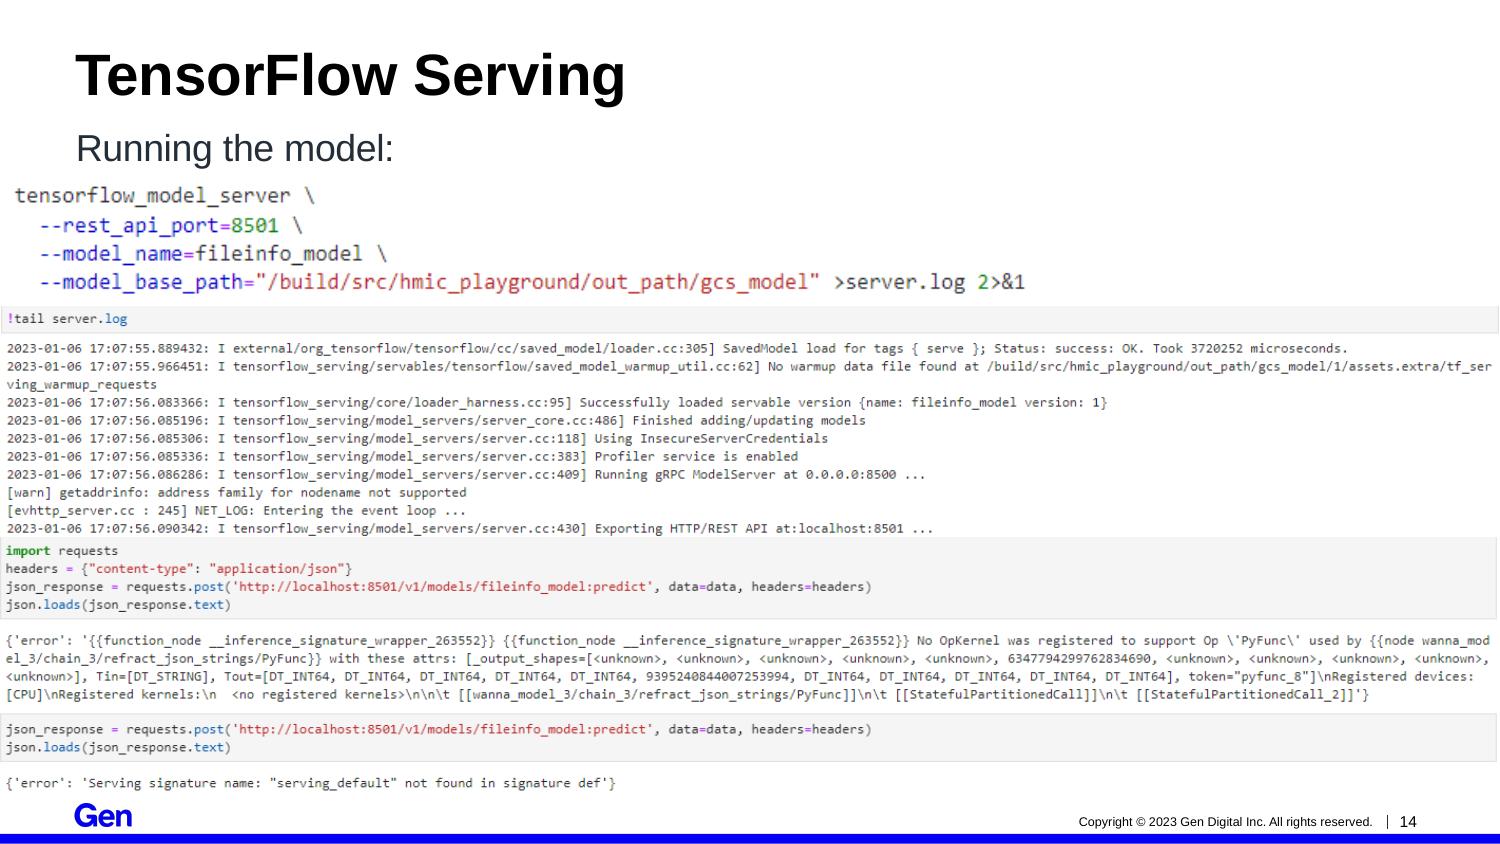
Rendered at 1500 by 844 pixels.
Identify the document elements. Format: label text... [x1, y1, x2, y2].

list Running the model: [75, 115, 1332, 177]
title TensorFlow Serving [75, 37, 1425, 116]
slide_number 14 [1399, 811, 1423, 831]
picture [0, 176, 1500, 800]
footer Copyright © 2023 Gen Digital Inc. All rights reserved. [1078, 813, 1373, 829]
picture [74, 803, 132, 827]
